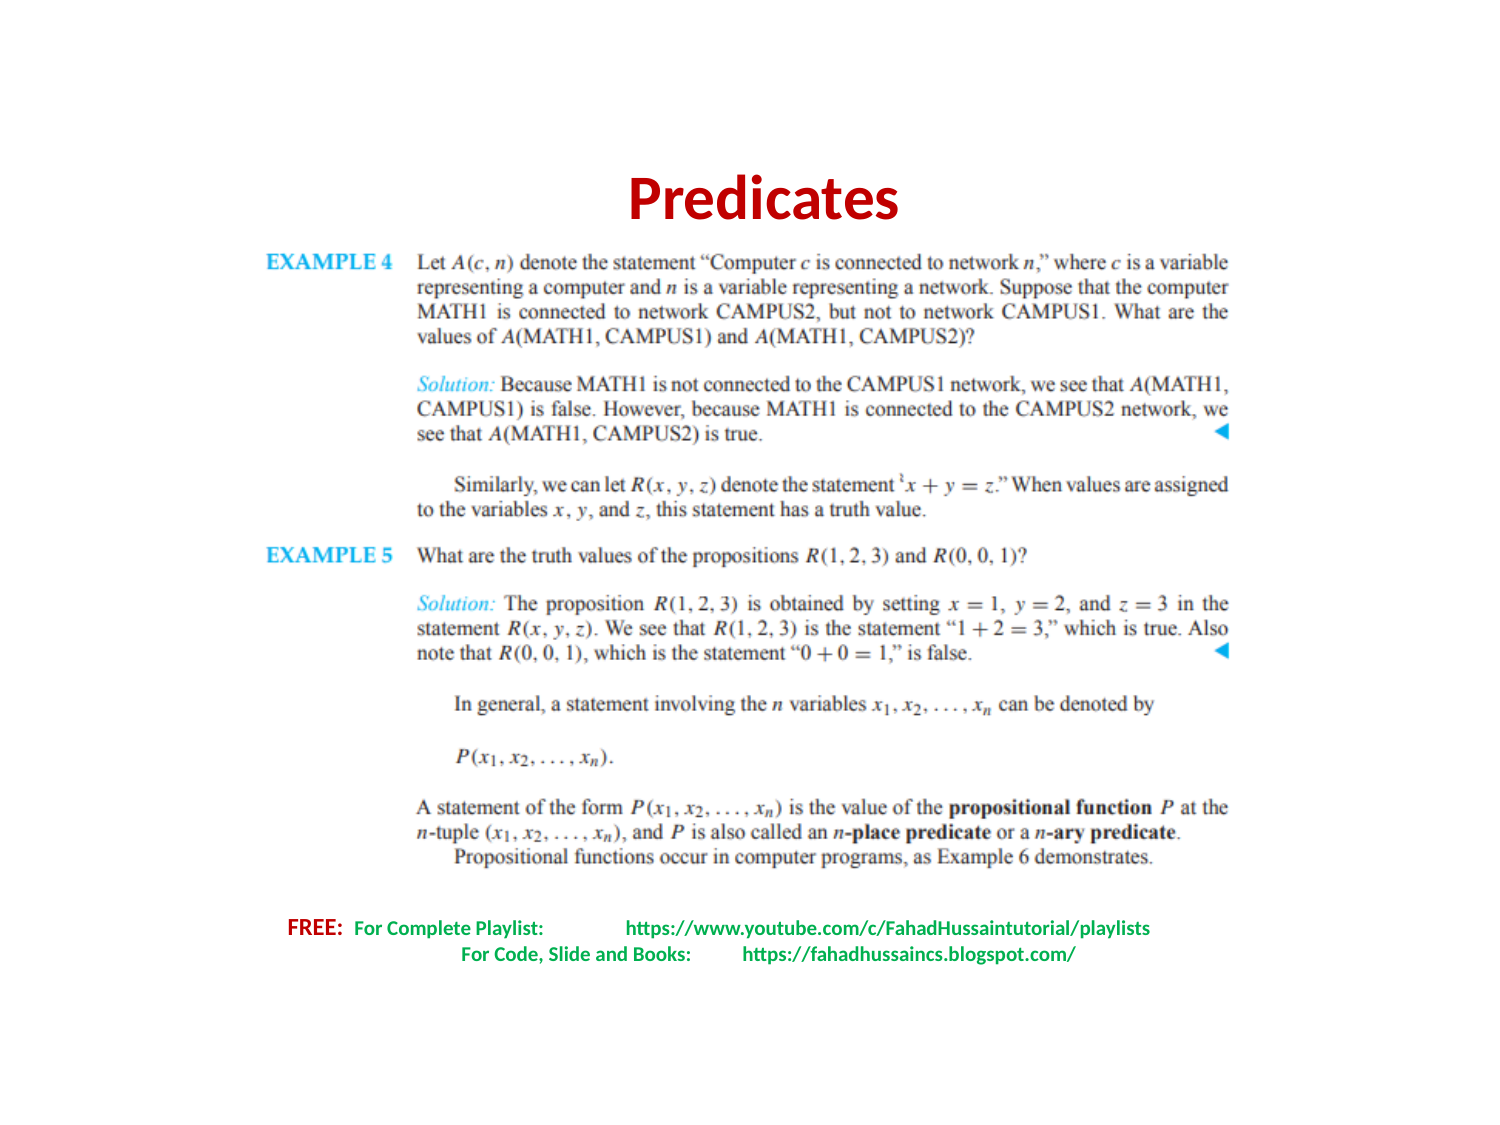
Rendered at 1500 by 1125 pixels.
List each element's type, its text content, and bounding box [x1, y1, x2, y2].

text_box FREE: For Complete Playlist: https://www.youtube.com/c/FahadHussaintutorial/playlists For Code, Slide and Books: https://fahadhussaincs.blogspot.com/ [272, 903, 1289, 974]
text_box Predicates [613, 149, 948, 220]
picture [211, 220, 1277, 890]
